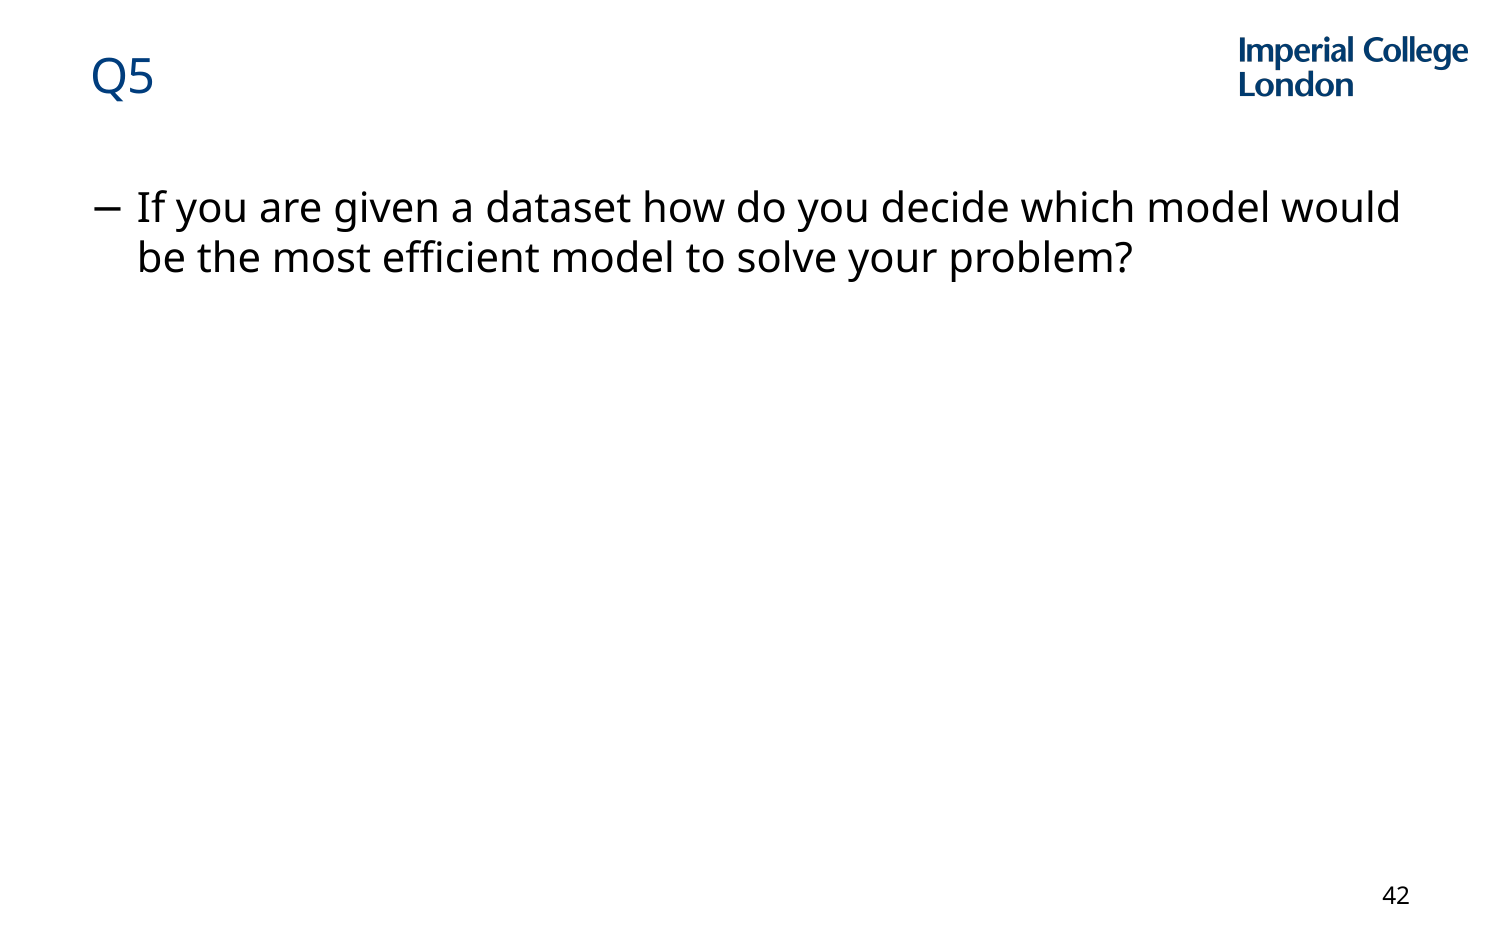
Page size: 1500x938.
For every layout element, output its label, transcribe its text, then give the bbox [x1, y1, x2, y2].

list If you are given a dataset how do you decide which model would be the most efficient model to solve your problem? [75, 173, 1425, 853]
slide_number 42 [1074, 872, 1426, 920]
picture [1425, 18, 1486, 114]
title Q5 [75, 0, 1425, 153]
